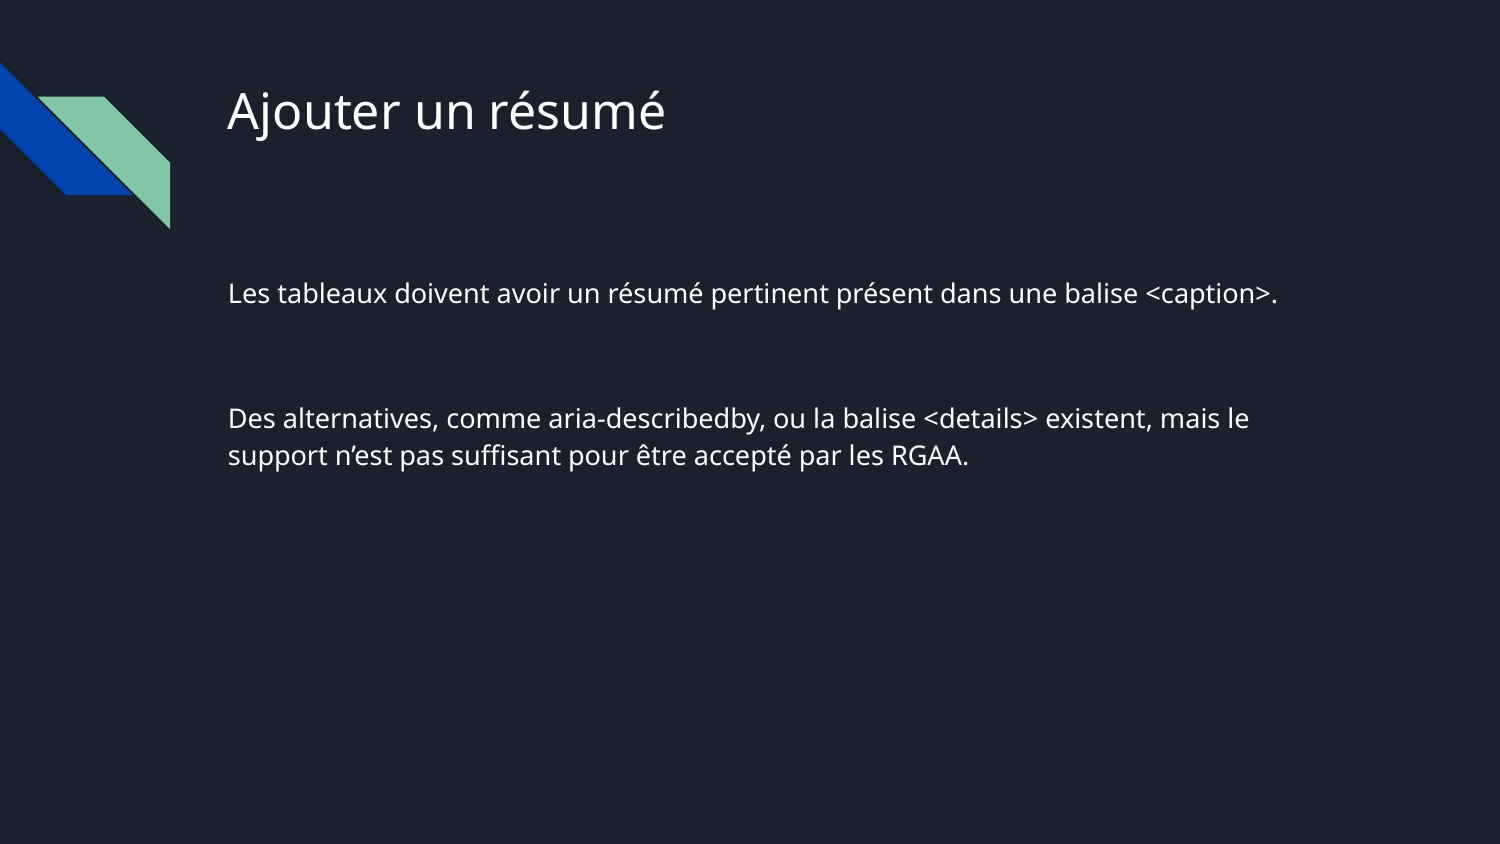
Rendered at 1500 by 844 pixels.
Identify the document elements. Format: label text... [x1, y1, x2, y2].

list Les tableaux doivent avoir un résumé pertinent présent dans une balise <caption>. Des alternatives, comme aria-describedby, ou la balise <details> existent, mais le support n’est pas suffisant pour être accepté par les RGAA. [212, 257, 1368, 735]
title Ajouter un résumé [212, 64, 1368, 215]
